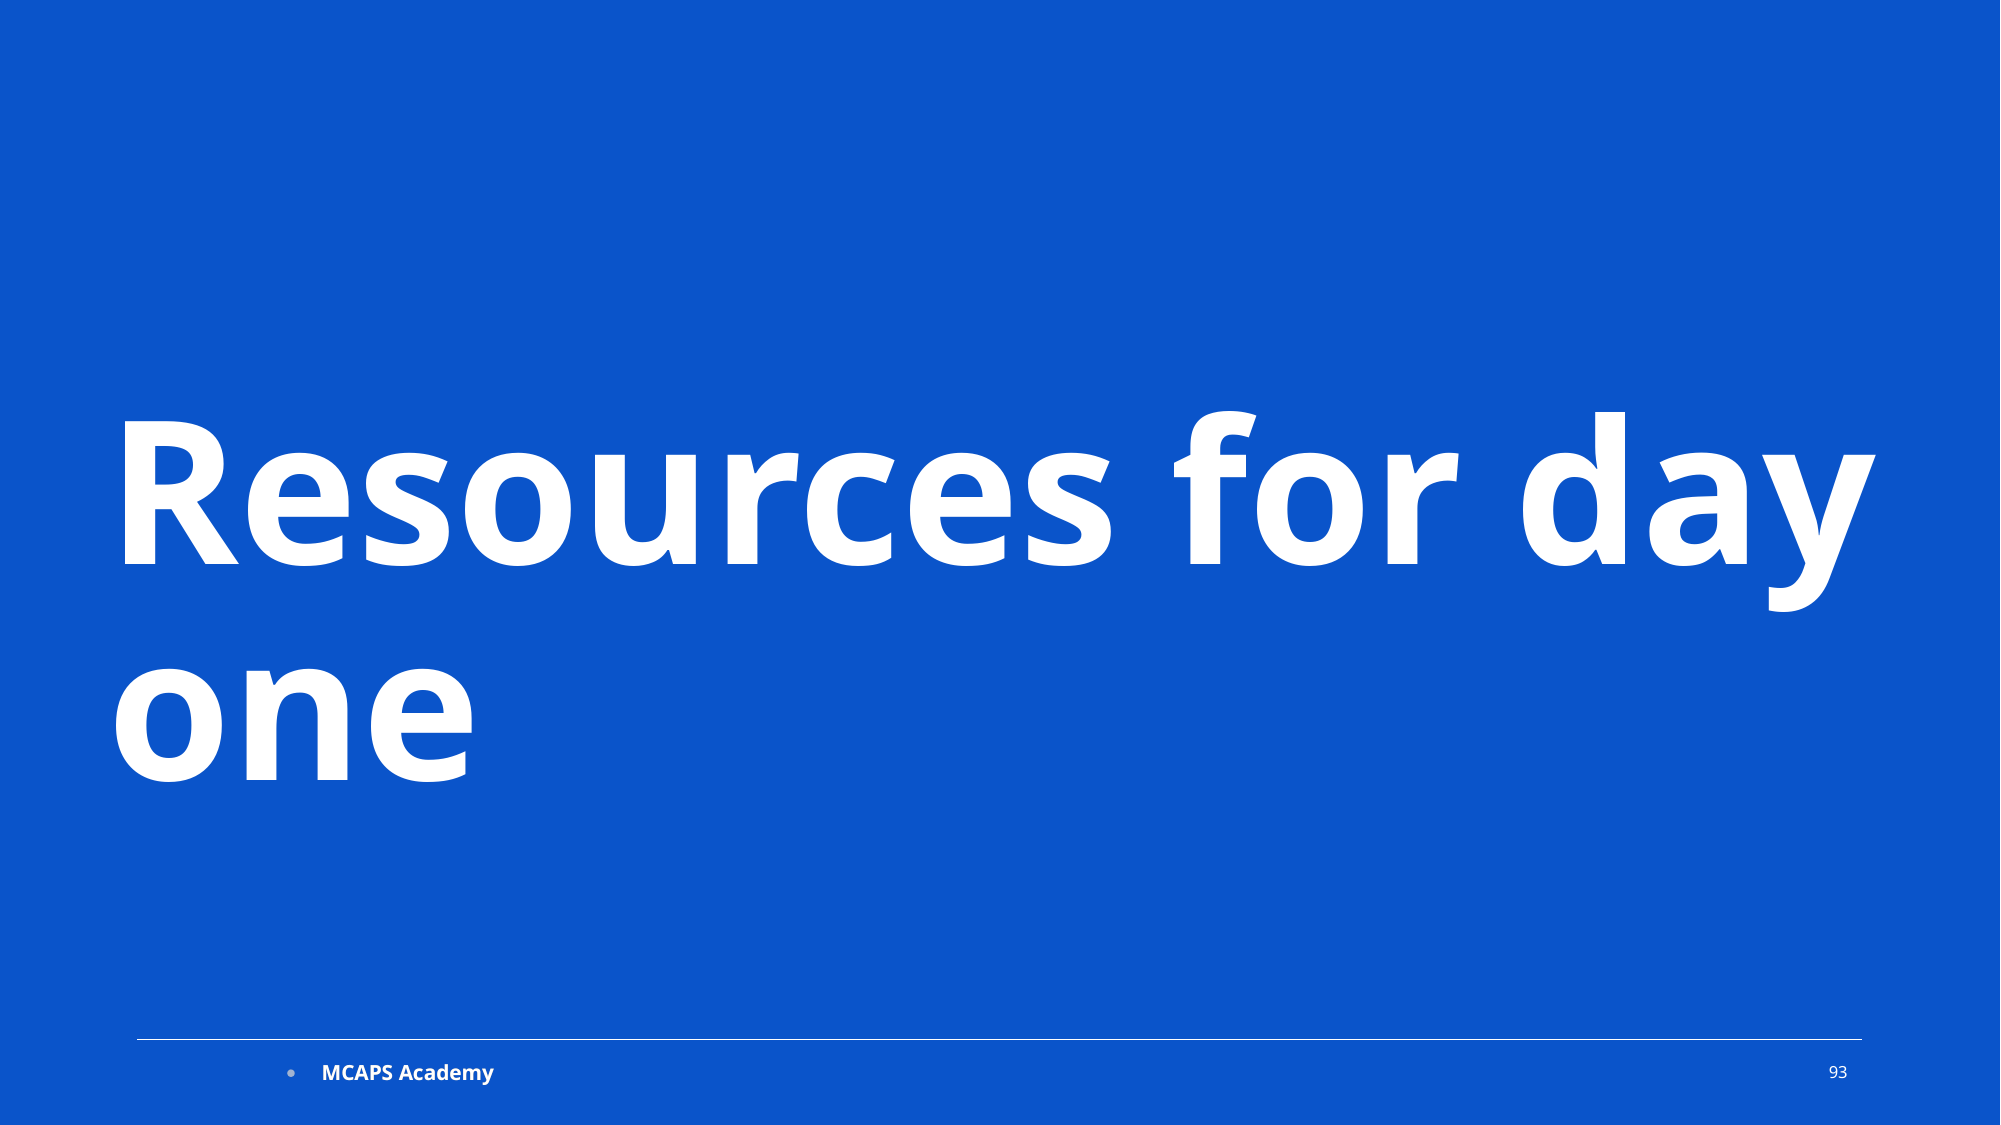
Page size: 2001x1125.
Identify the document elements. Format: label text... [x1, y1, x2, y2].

title Resources for day one [107, 392, 1968, 825]
slide_number 93 [1412, 1054, 1863, 1088]
